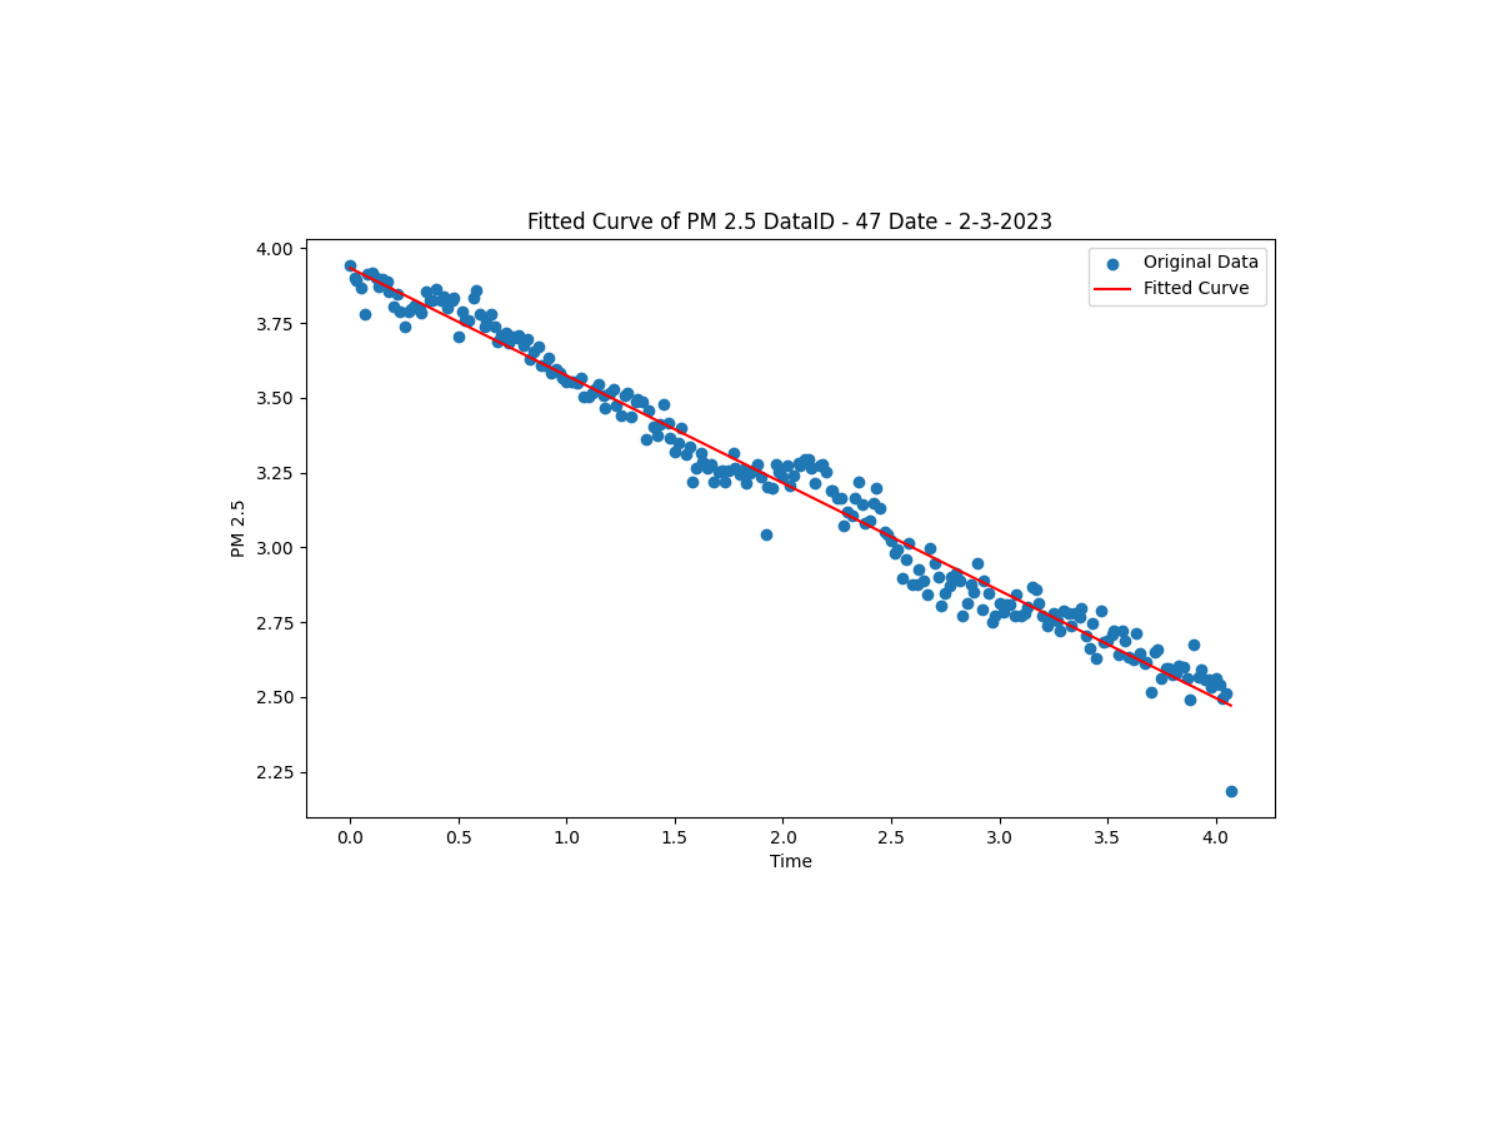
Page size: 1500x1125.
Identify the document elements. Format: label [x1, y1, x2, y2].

picture [149, 149, 1401, 901]
